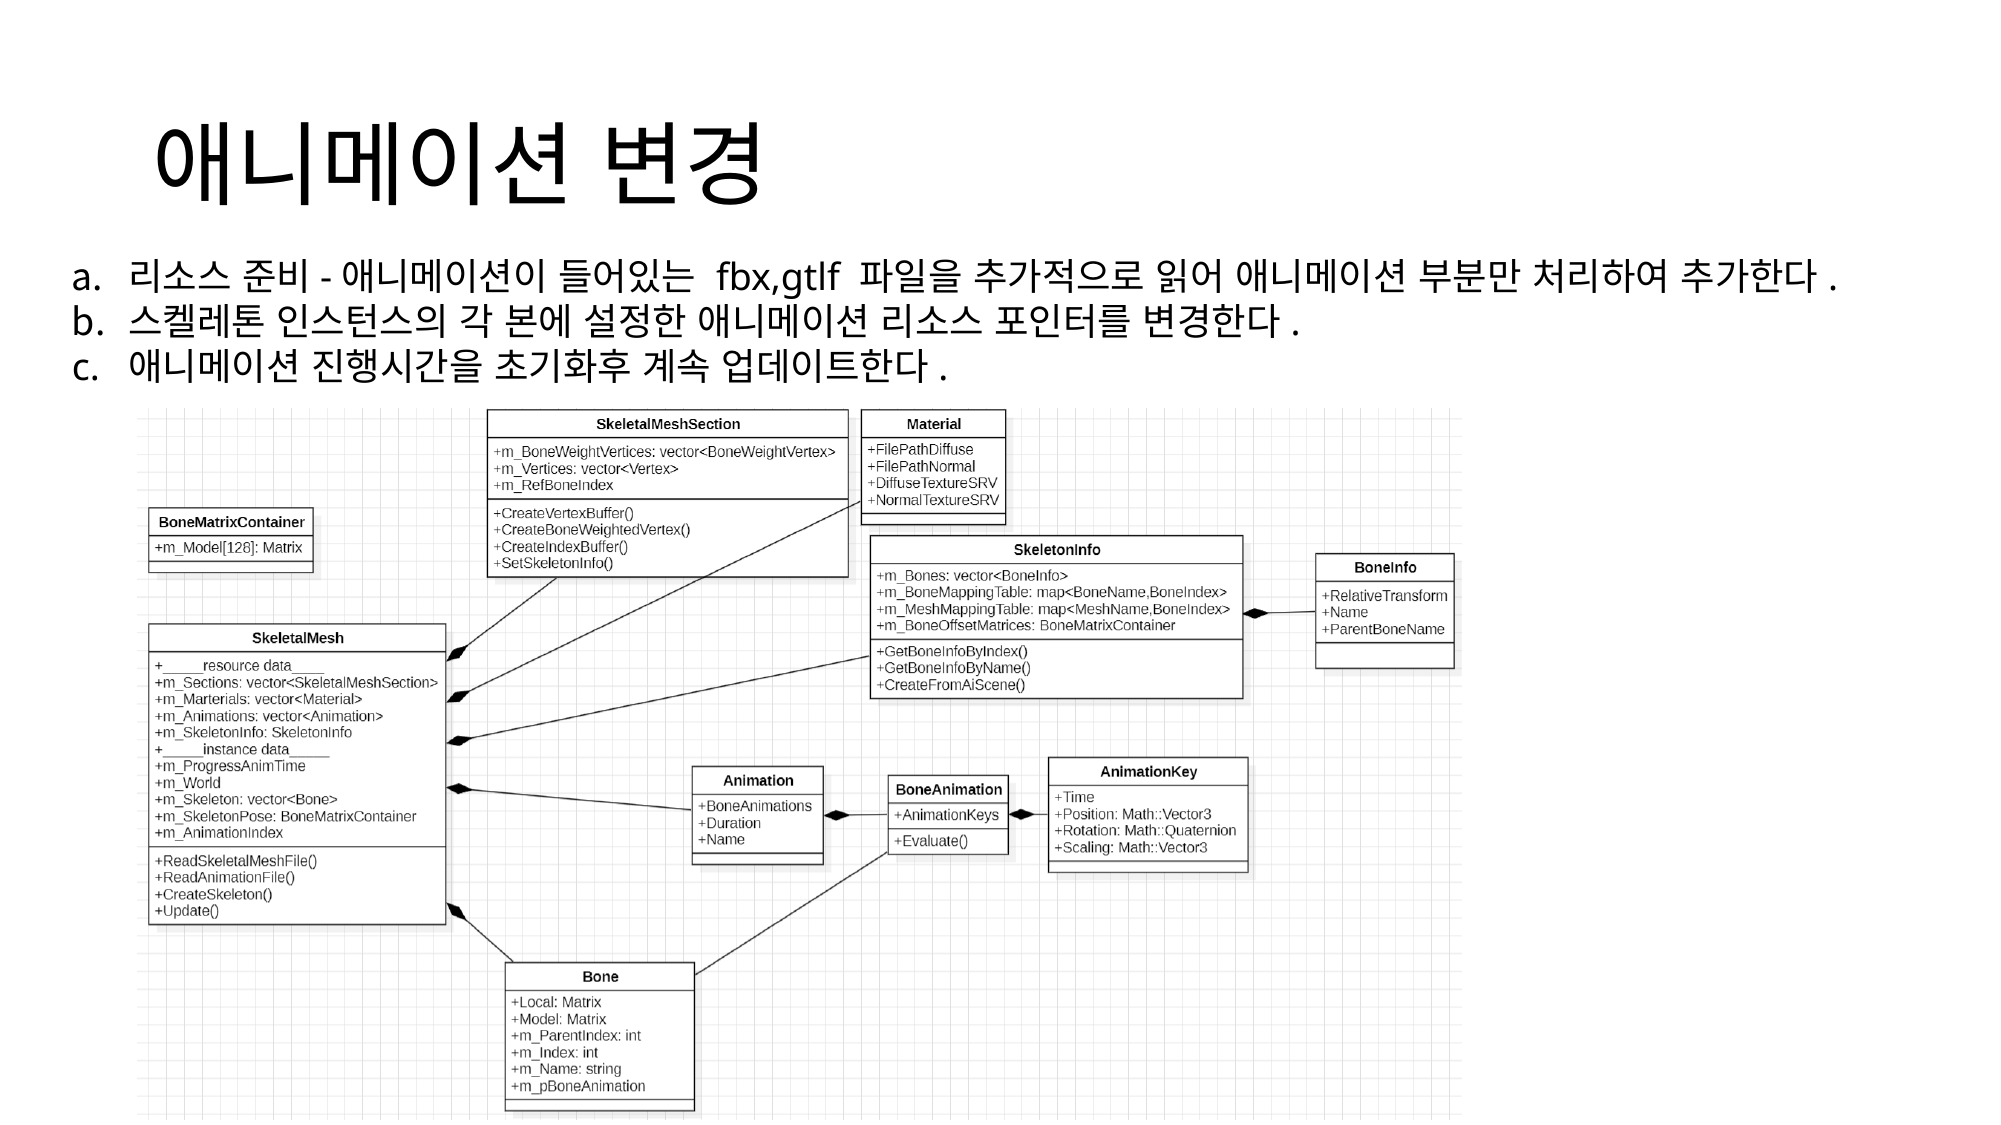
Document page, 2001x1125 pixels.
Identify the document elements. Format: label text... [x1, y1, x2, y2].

title 애니메이션 변경 [137, 59, 1863, 245]
picture [137, 408, 1462, 1120]
text_box 리소스 준비-애니메이션이 들어있는 fbx,gtlf 파일을 추가적으로 읽어 애니메이션 부분만 처리하여 추가한다. 스켈레톤 인스턴스의 각 본에 설정한 애니메이션 리소스 포인터를 변경한다. c. 애니메이션 진행시간을 초기화후 계속 업데이트한다. [57, 245, 1968, 396]
